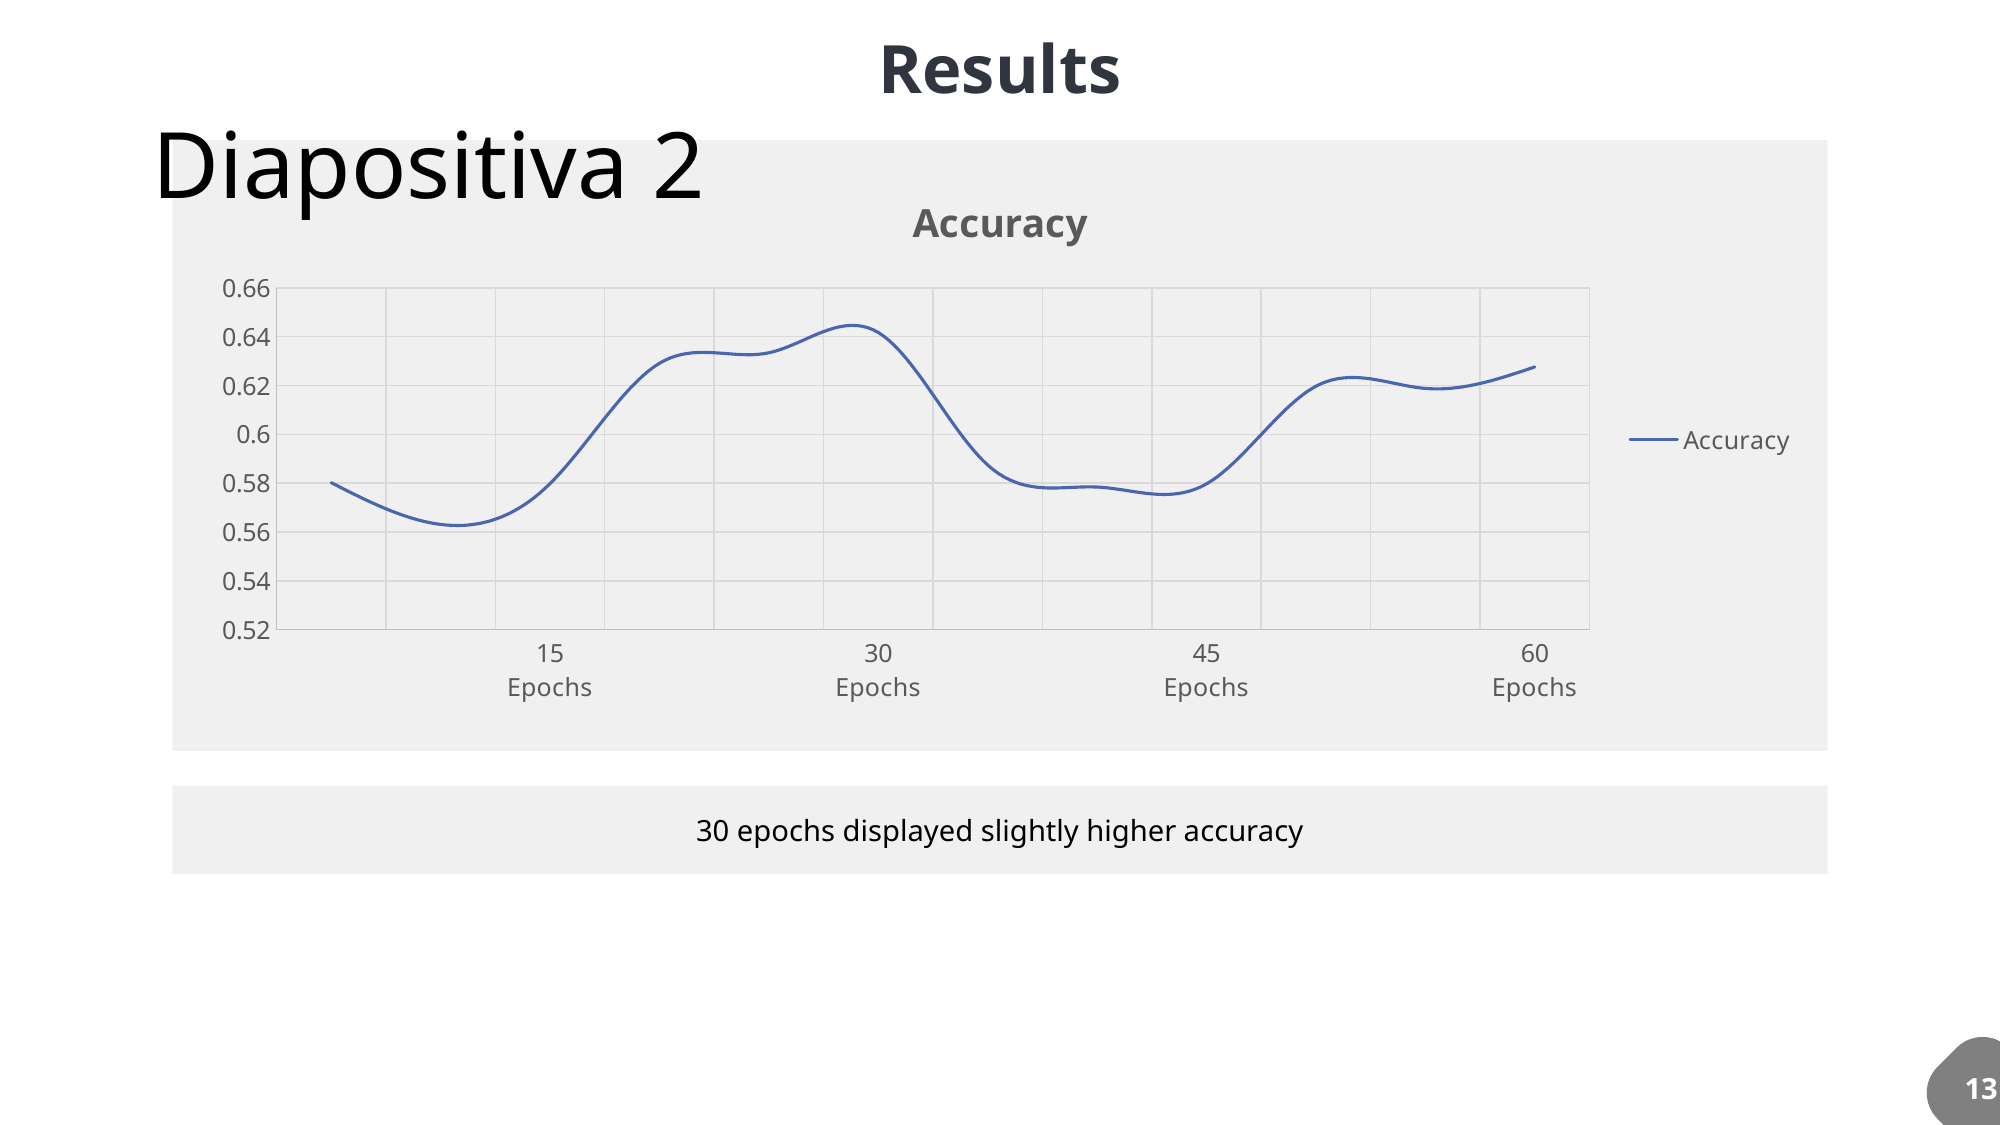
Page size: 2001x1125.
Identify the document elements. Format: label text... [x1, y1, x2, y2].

text_box [1925, 1035, 2000, 1125]
text_box 30 epochs displayed slightly higher accuracy [663, 812, 1337, 848]
title Diapositiva 2 [137, 59, 1863, 278]
chart [189, 164, 1811, 716]
text_box Results [878, 27, 1122, 59]
text_box 13 [1949, 1063, 2000, 1113]
text_box [172, 785, 1828, 875]
text_box [172, 278, 1828, 752]
